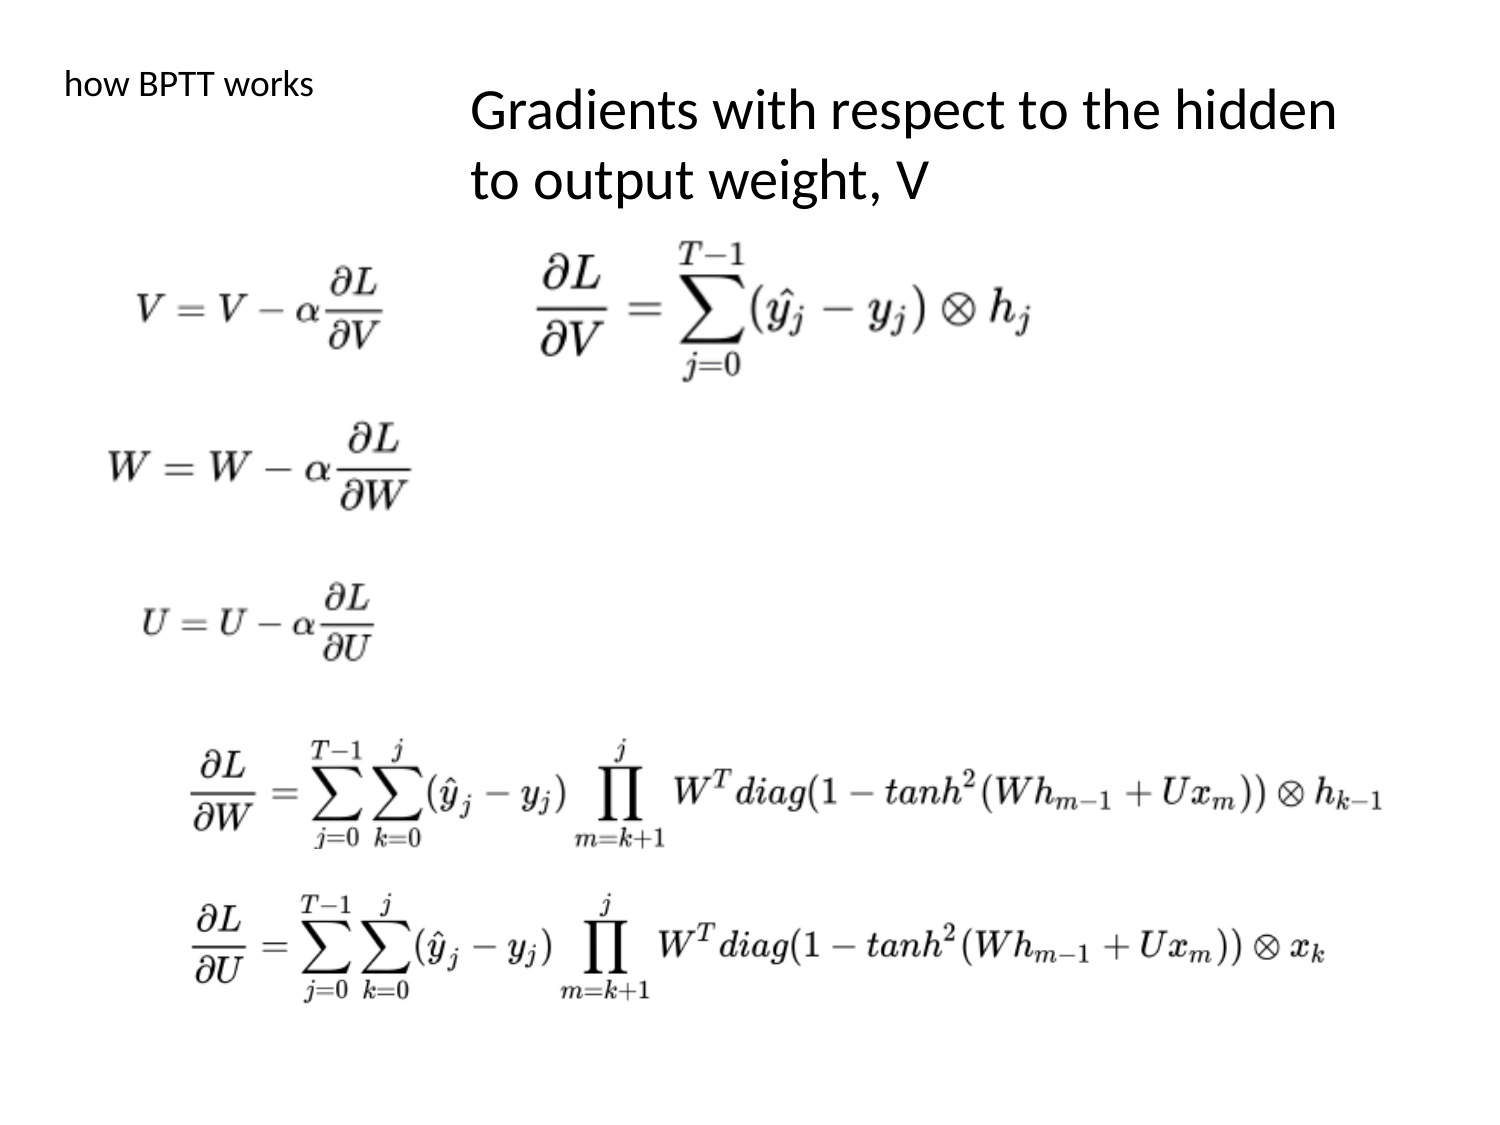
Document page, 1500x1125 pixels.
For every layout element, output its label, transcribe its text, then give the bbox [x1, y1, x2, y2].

text_box how BPTT works [49, 51, 330, 112]
picture [189, 731, 1384, 849]
picture [534, 238, 1039, 384]
picture [189, 887, 1331, 1009]
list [56, 220, 498, 692]
text_box Gradients with respect to the hidden to output weight, V [456, 63, 1404, 219]
